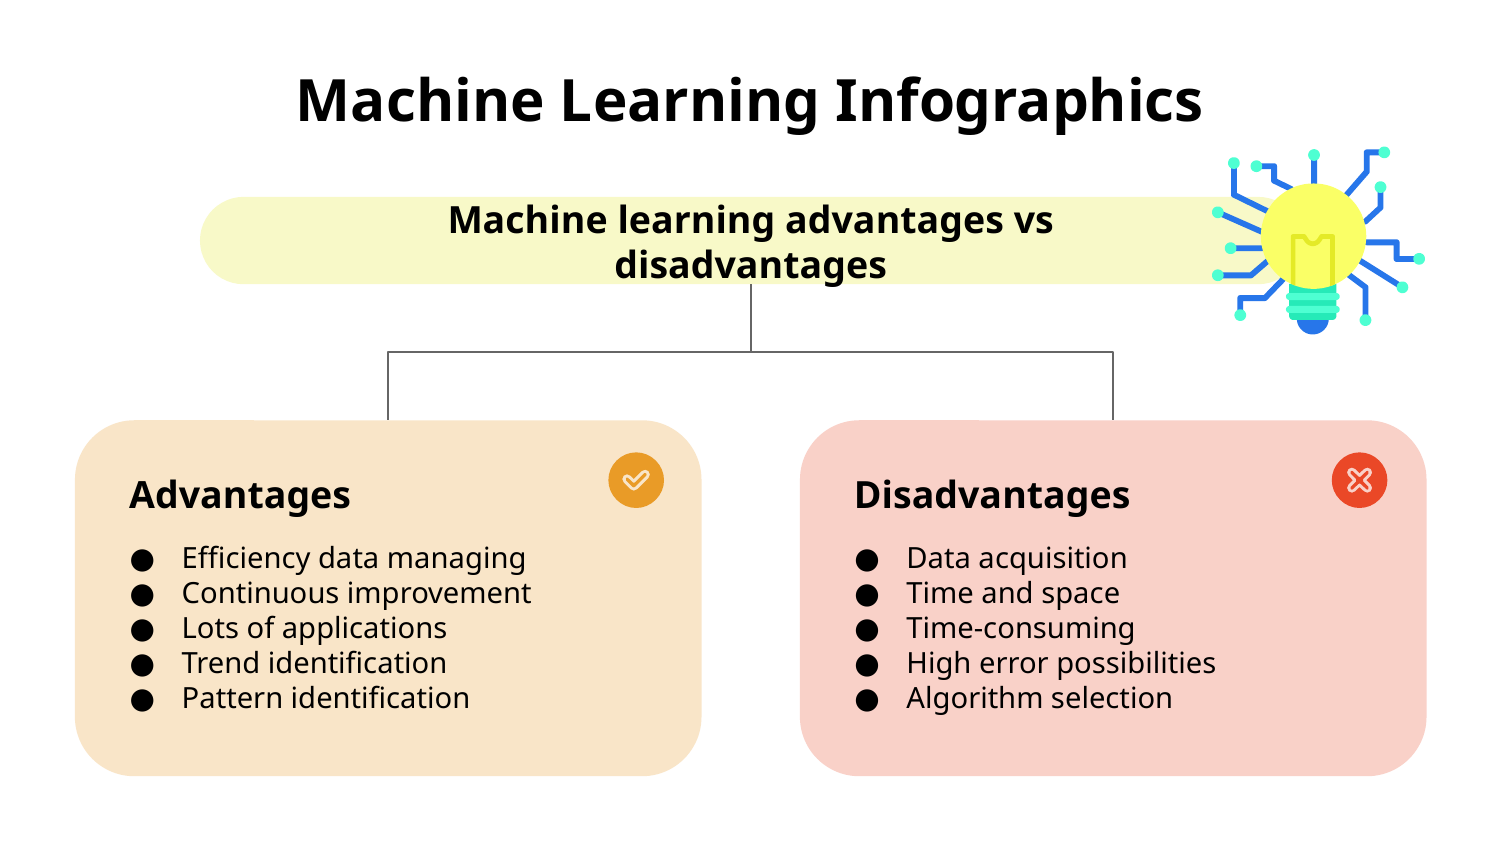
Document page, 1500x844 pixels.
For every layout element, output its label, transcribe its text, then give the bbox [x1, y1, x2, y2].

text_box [838, 466, 1388, 711]
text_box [1211, 146, 1426, 335]
text_box Machine learning advantages vs disadvantages [642, 212, 858, 269]
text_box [1331, 452, 1388, 509]
text_box [1004, 196, 1206, 285]
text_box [863, 170, 1001, 534]
text_box [642, 196, 858, 212]
text_box Machine learning advantages vs disadvantages [361, 212, 496, 269]
text_box Machine learning advantages vs disadvantages [1004, 212, 1141, 269]
text_box [642, 269, 858, 285]
title Machine Learning Infographics [75, 67, 1425, 129]
text_box [199, 196, 496, 285]
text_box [113, 466, 663, 711]
text_box [799, 420, 1427, 777]
text_box [74, 420, 702, 777]
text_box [501, 170, 638, 534]
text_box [642, 452, 665, 509]
